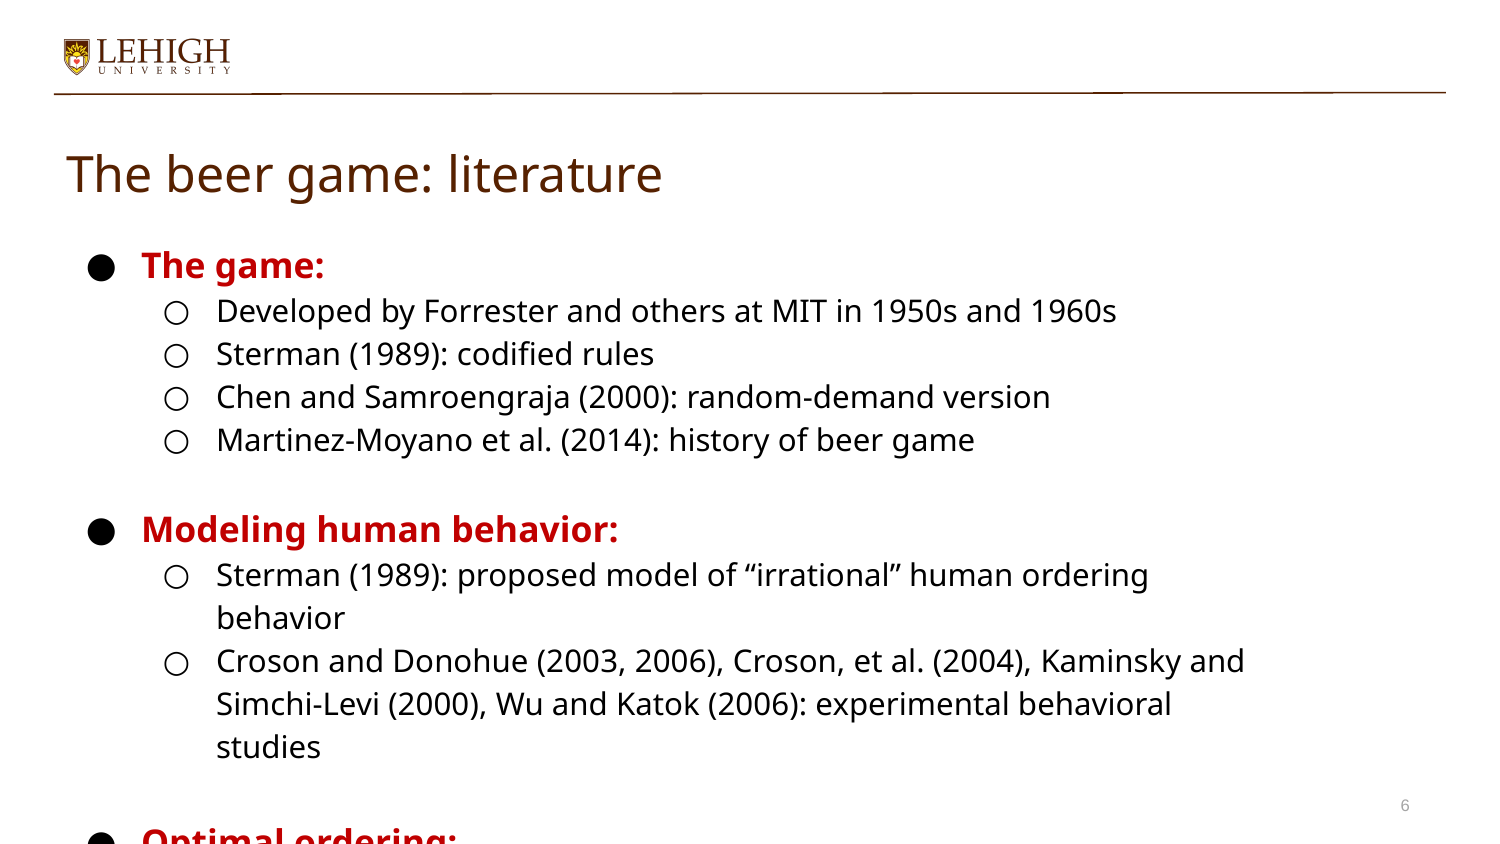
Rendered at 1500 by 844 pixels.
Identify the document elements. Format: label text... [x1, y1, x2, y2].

title The beer game: literature [51, 127, 925, 221]
picture [53, 28, 240, 87]
list The game: Developed by Forrester and others at MIT in 1950s and 1960s Sterman (1989): codified rules Chen and Samroengraja (2000): random-demand version Martinez-Moyano et al. (2014): history of beer game Modeling human behavior: Sterman (1989): proposed model of “irrational” human ordering behavior Croson and Donohue (2003, 2006), Croson, et al. (2004), Kaminsky and Simchi-Levi (2000), Wu and Katok (2006): experimental behavioral studies Optimal ordering: Strozzi, et al. (2007): changing customer demand [51, 221, 1281, 691]
